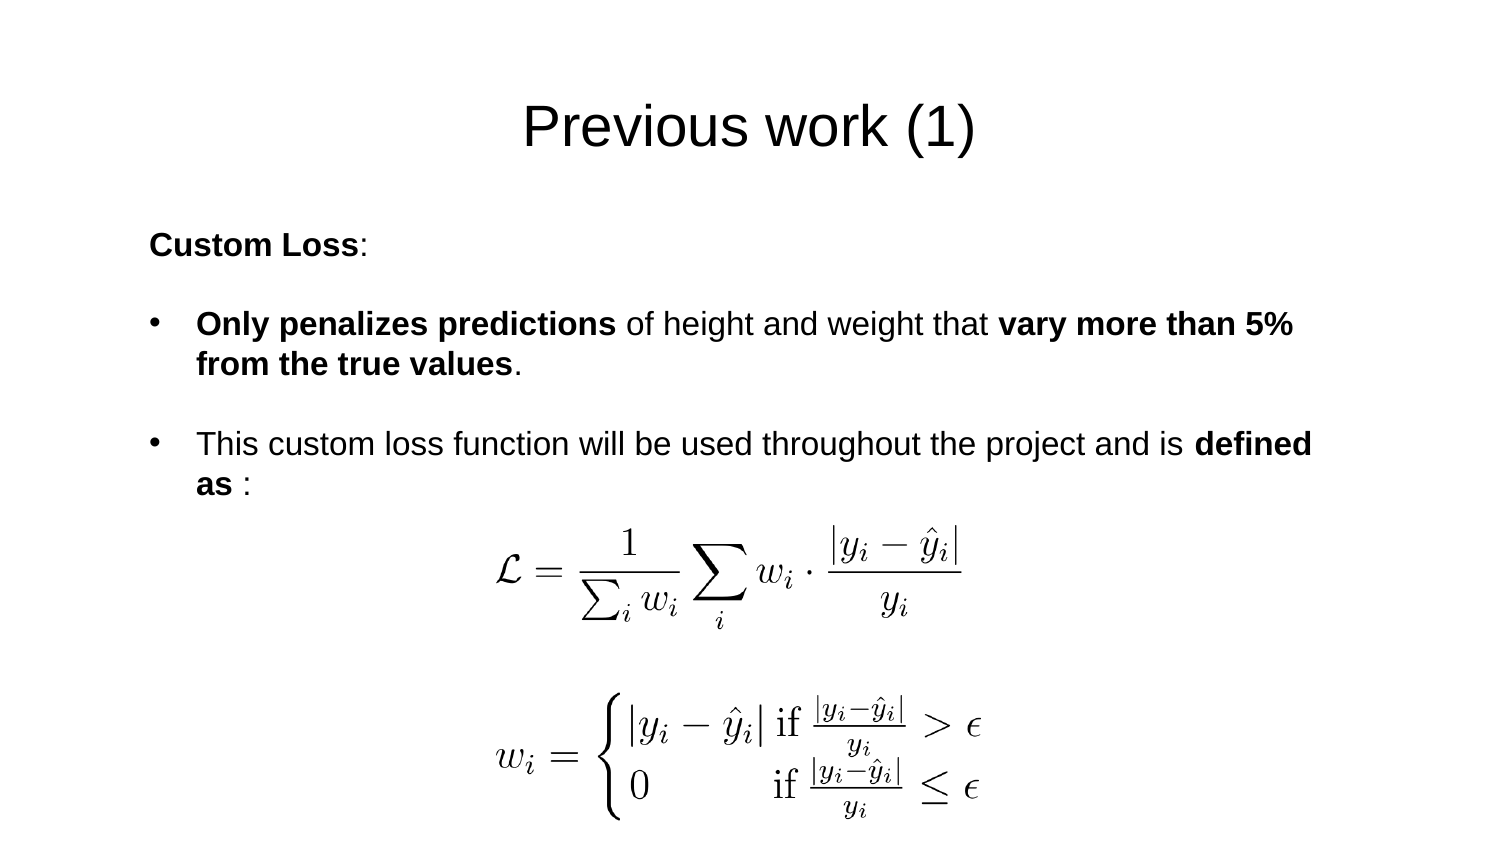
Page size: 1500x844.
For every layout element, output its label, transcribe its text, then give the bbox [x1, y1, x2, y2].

picture [492, 689, 985, 823]
text_box Custom Loss: Only penalizes predictions of height and weight that vary more than 5% from the true values. This custom loss function will be used throughout the project and is defined as : [115, 215, 1363, 510]
picture [492, 521, 964, 632]
title Previous work (1) [51, 72, 1449, 167]
